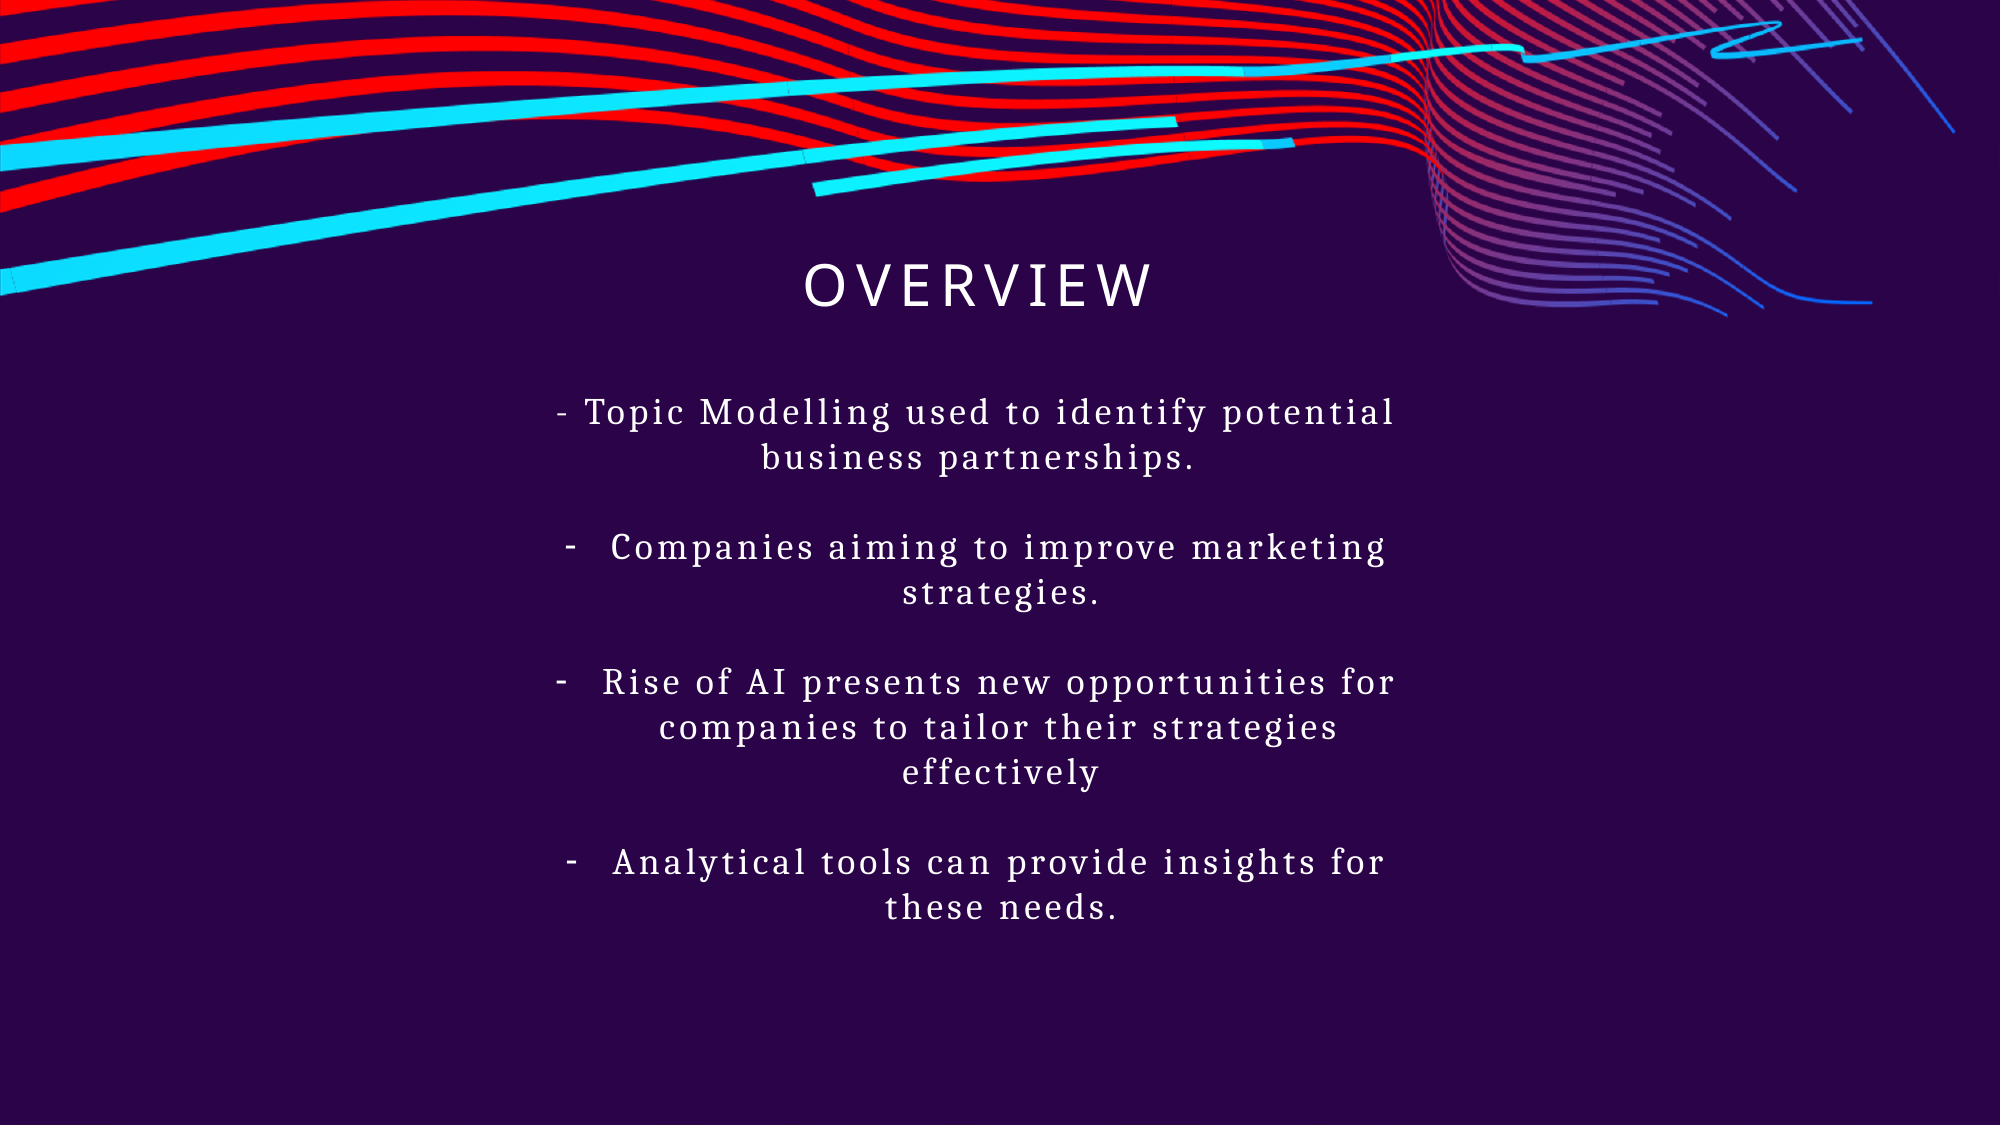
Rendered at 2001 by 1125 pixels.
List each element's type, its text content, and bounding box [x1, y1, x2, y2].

title Overview [602, 248, 1353, 344]
picture [0, 0, 2000, 1125]
list - Topic Modelling used to identify potential business partnerships. Companies aiming to improve marketing strategies. Rise of AI presents new opportunities for companies to tailor their strategies effectively Analytical tools can provide insights for these needs. ​ [499, 379, 1455, 698]
